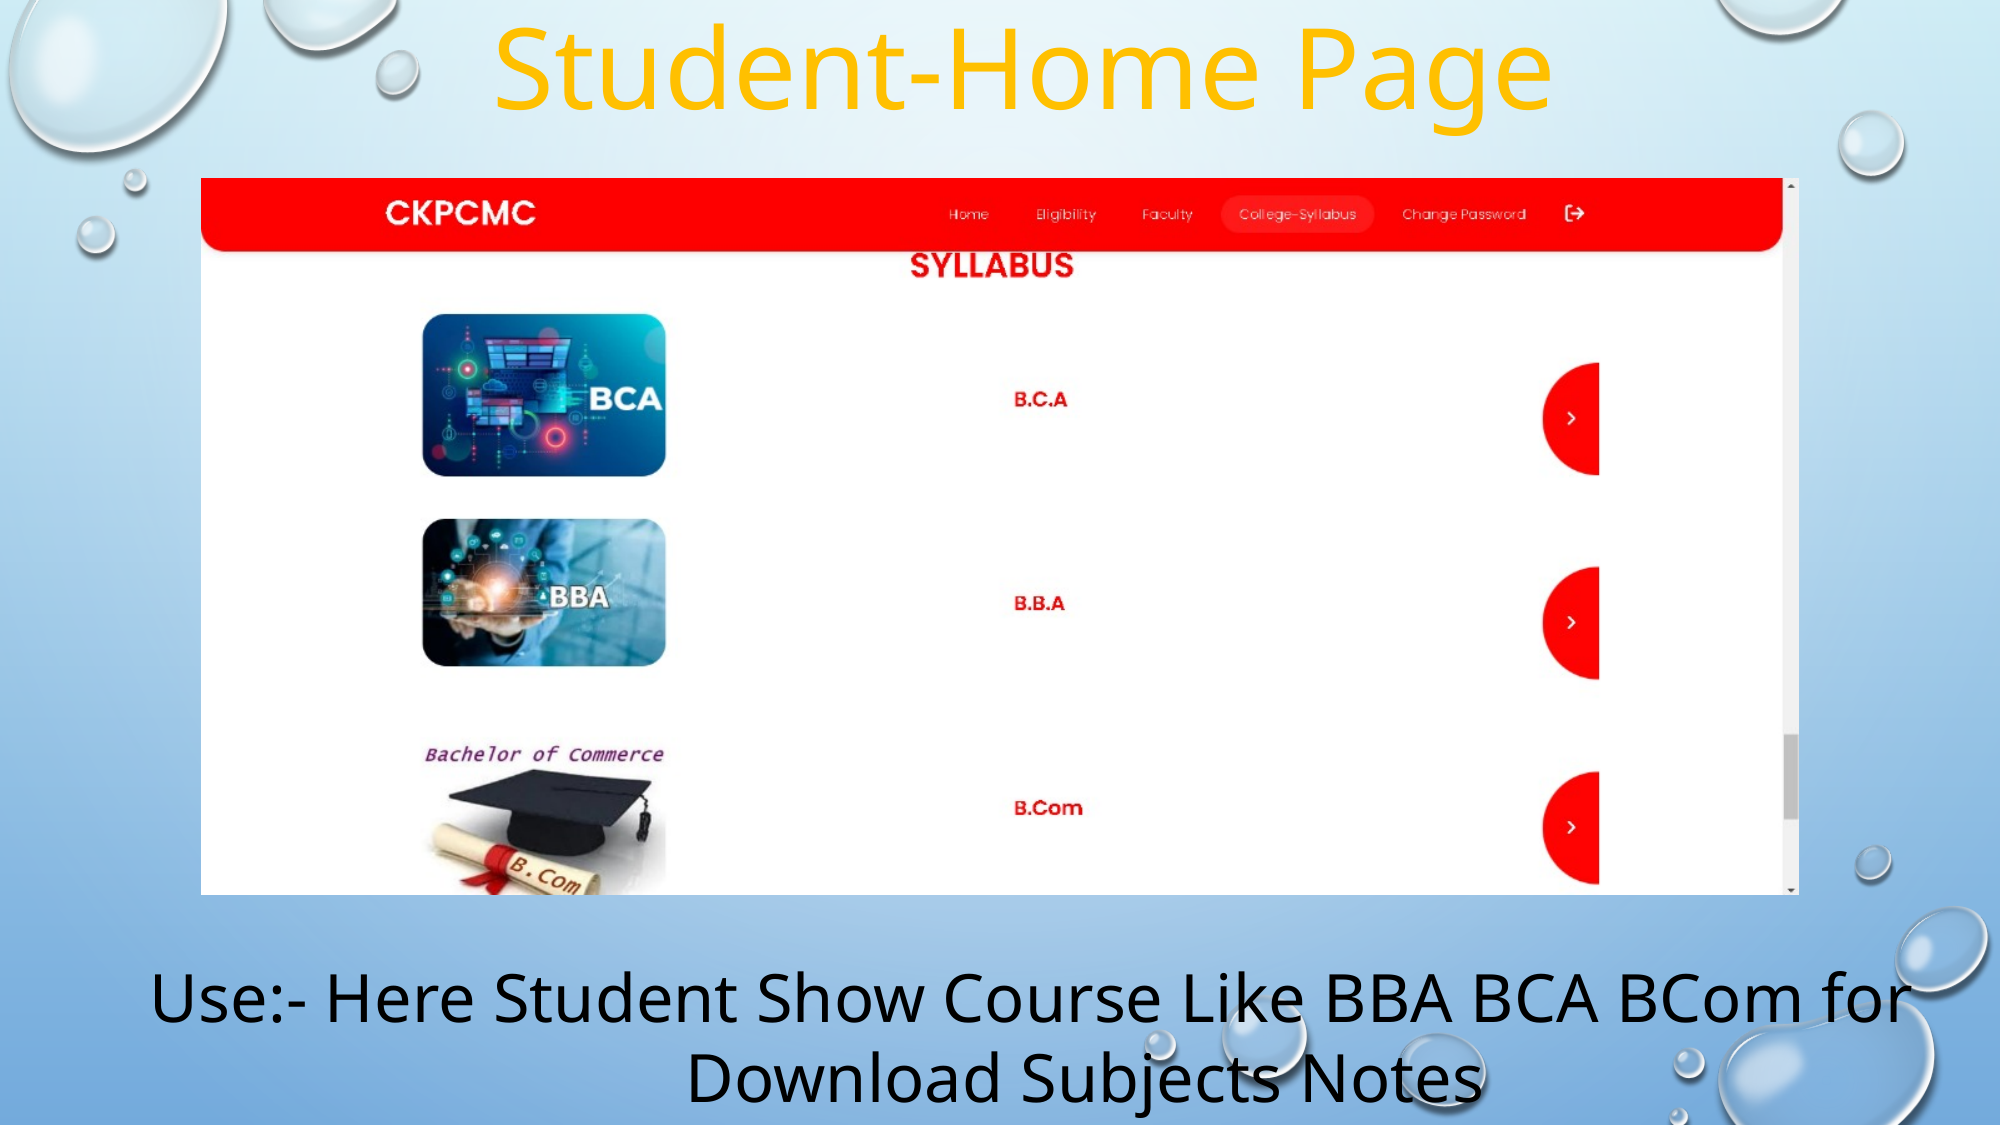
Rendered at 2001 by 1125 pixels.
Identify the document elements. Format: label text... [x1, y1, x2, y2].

text_box Use:- Here Student Show Course Like BBA BCA BCom for Download Subjects Notes [134, 948, 2000, 1124]
text_box Student-Home Page [320, 0, 1730, 140]
picture [0, 0, 2000, 1125]
